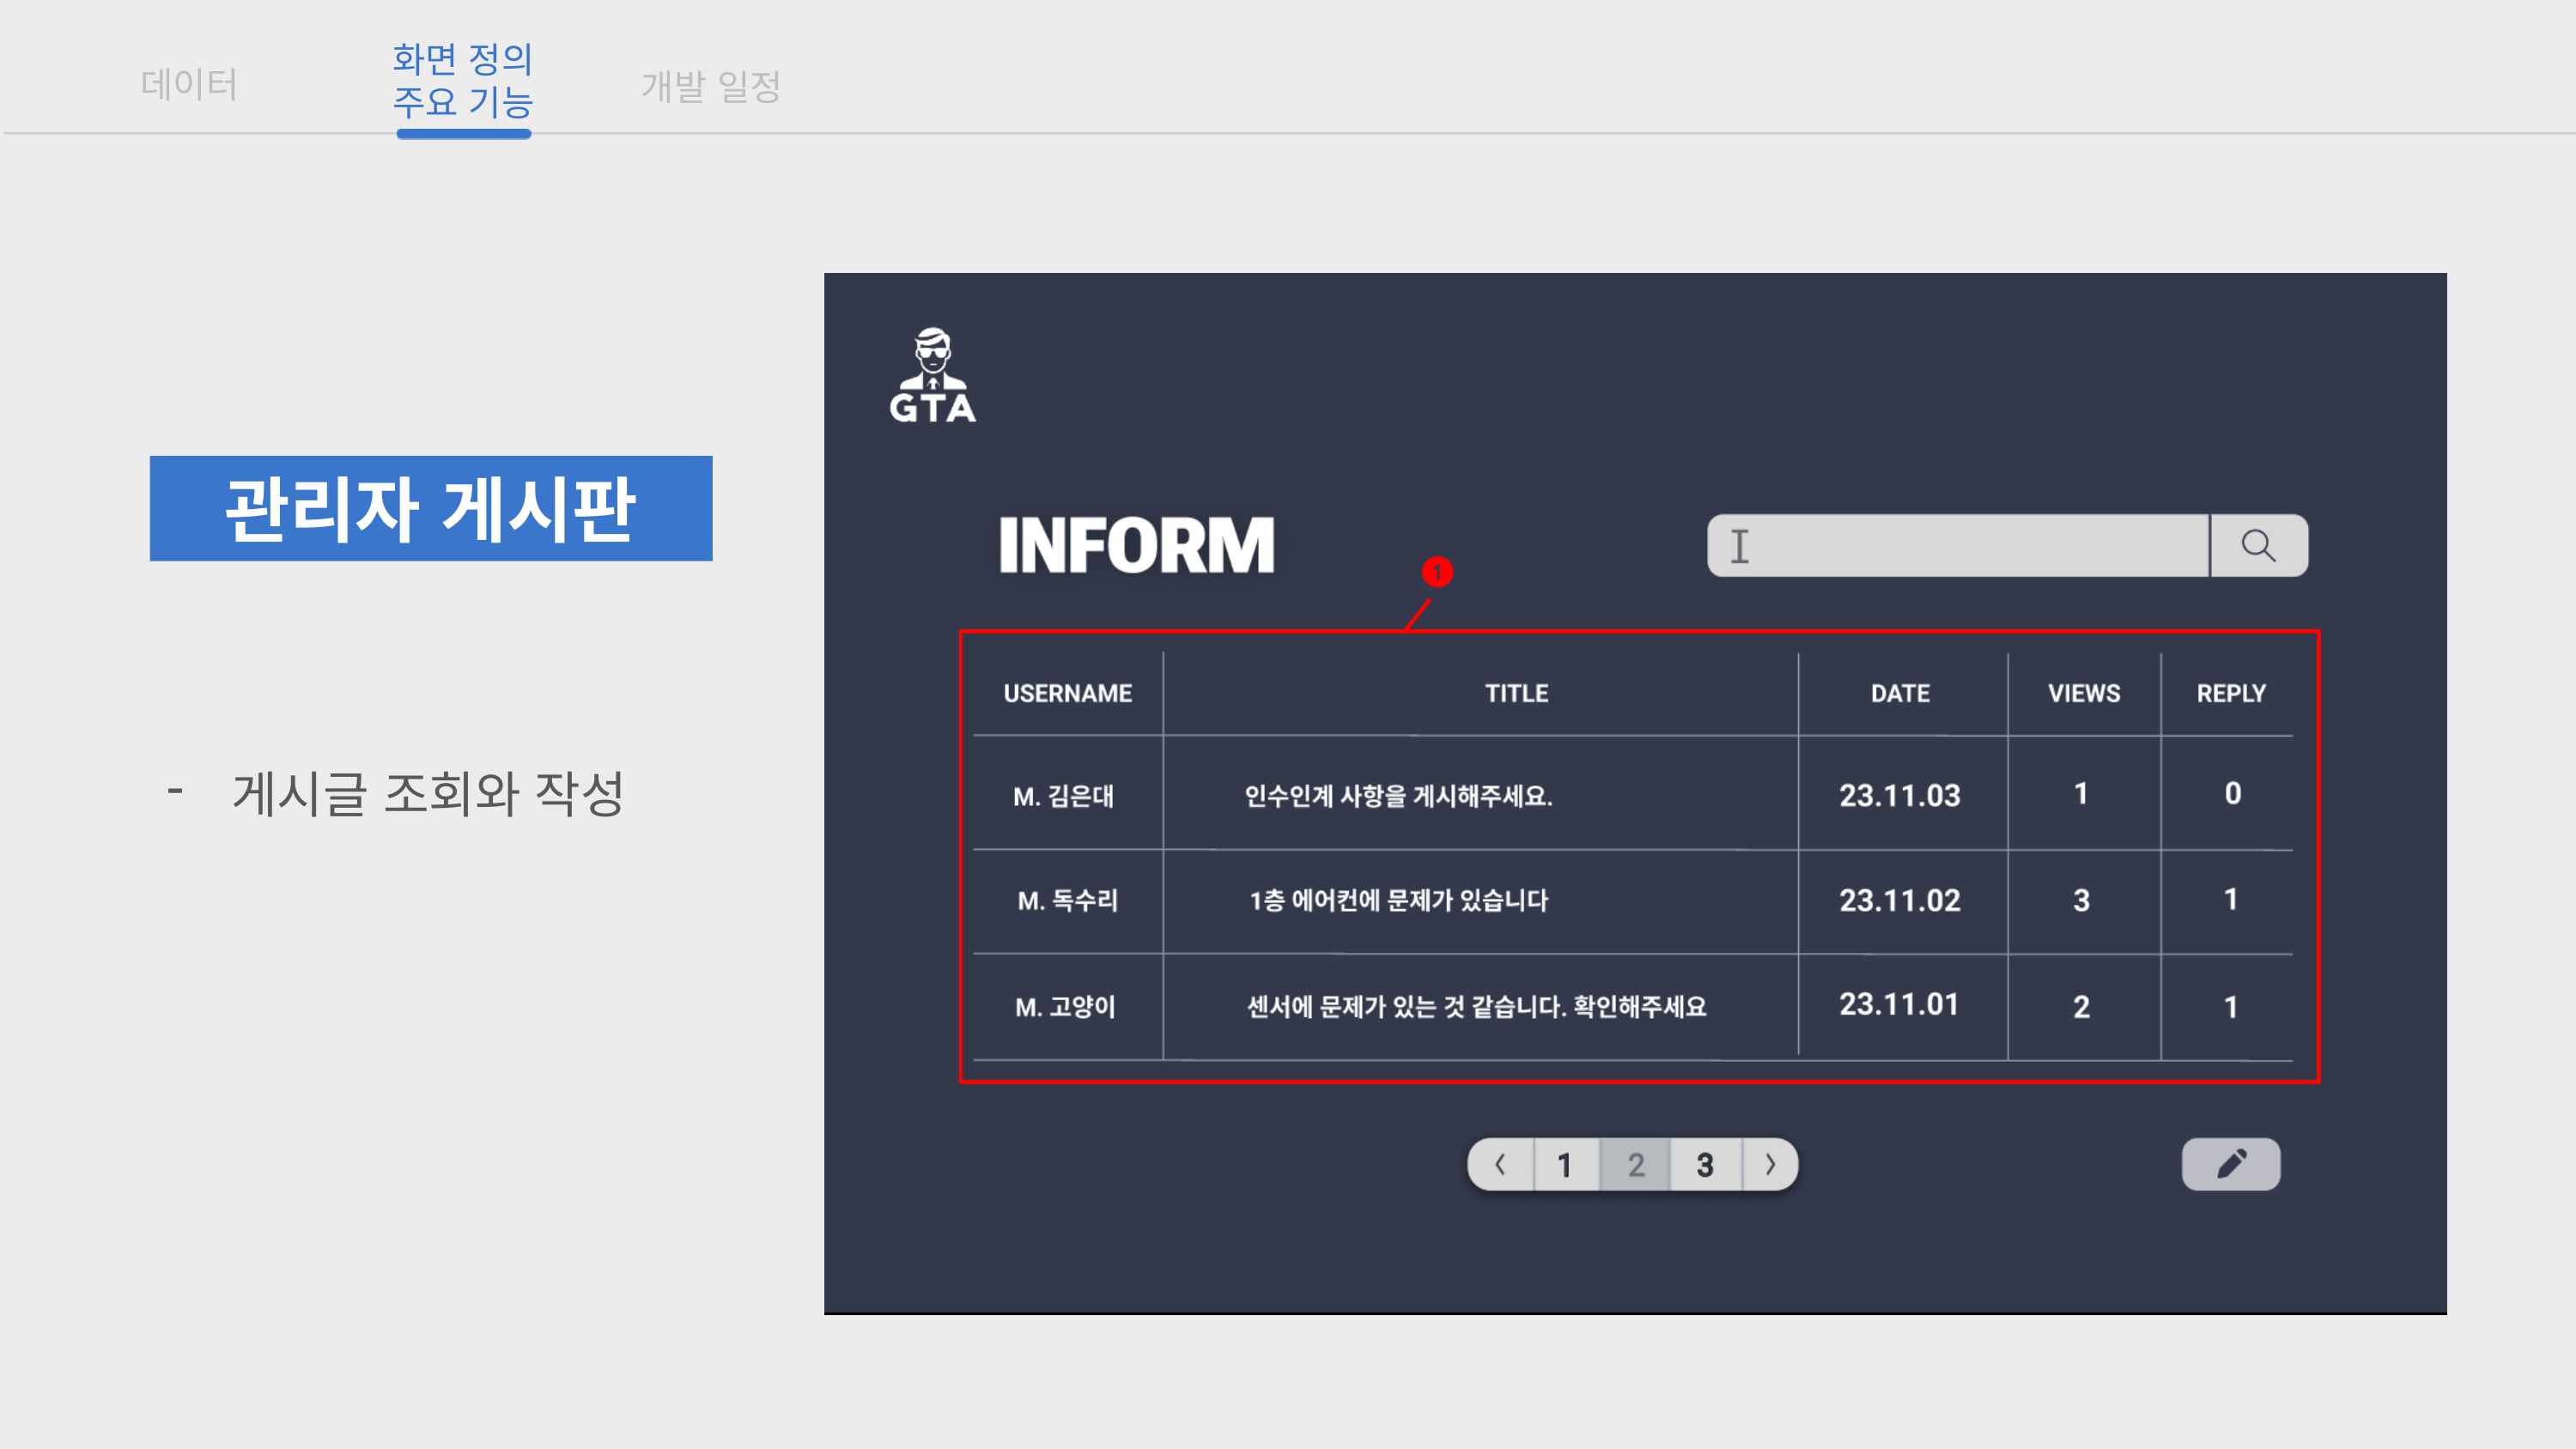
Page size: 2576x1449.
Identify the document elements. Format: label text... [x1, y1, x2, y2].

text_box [396, 129, 532, 140]
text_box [3, 132, 392, 136]
text_box 화면 정의 주요 기능 [351, 31, 576, 130]
text_box 관리자 게시판 [149, 456, 713, 561]
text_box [535, 132, 2576, 136]
text_box 데이터 [52, 56, 328, 112]
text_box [824, 273, 2448, 1315]
text_box 개발 일정 [600, 58, 825, 115]
text_box 게시글 조회와 작성 [71, 757, 722, 830]
